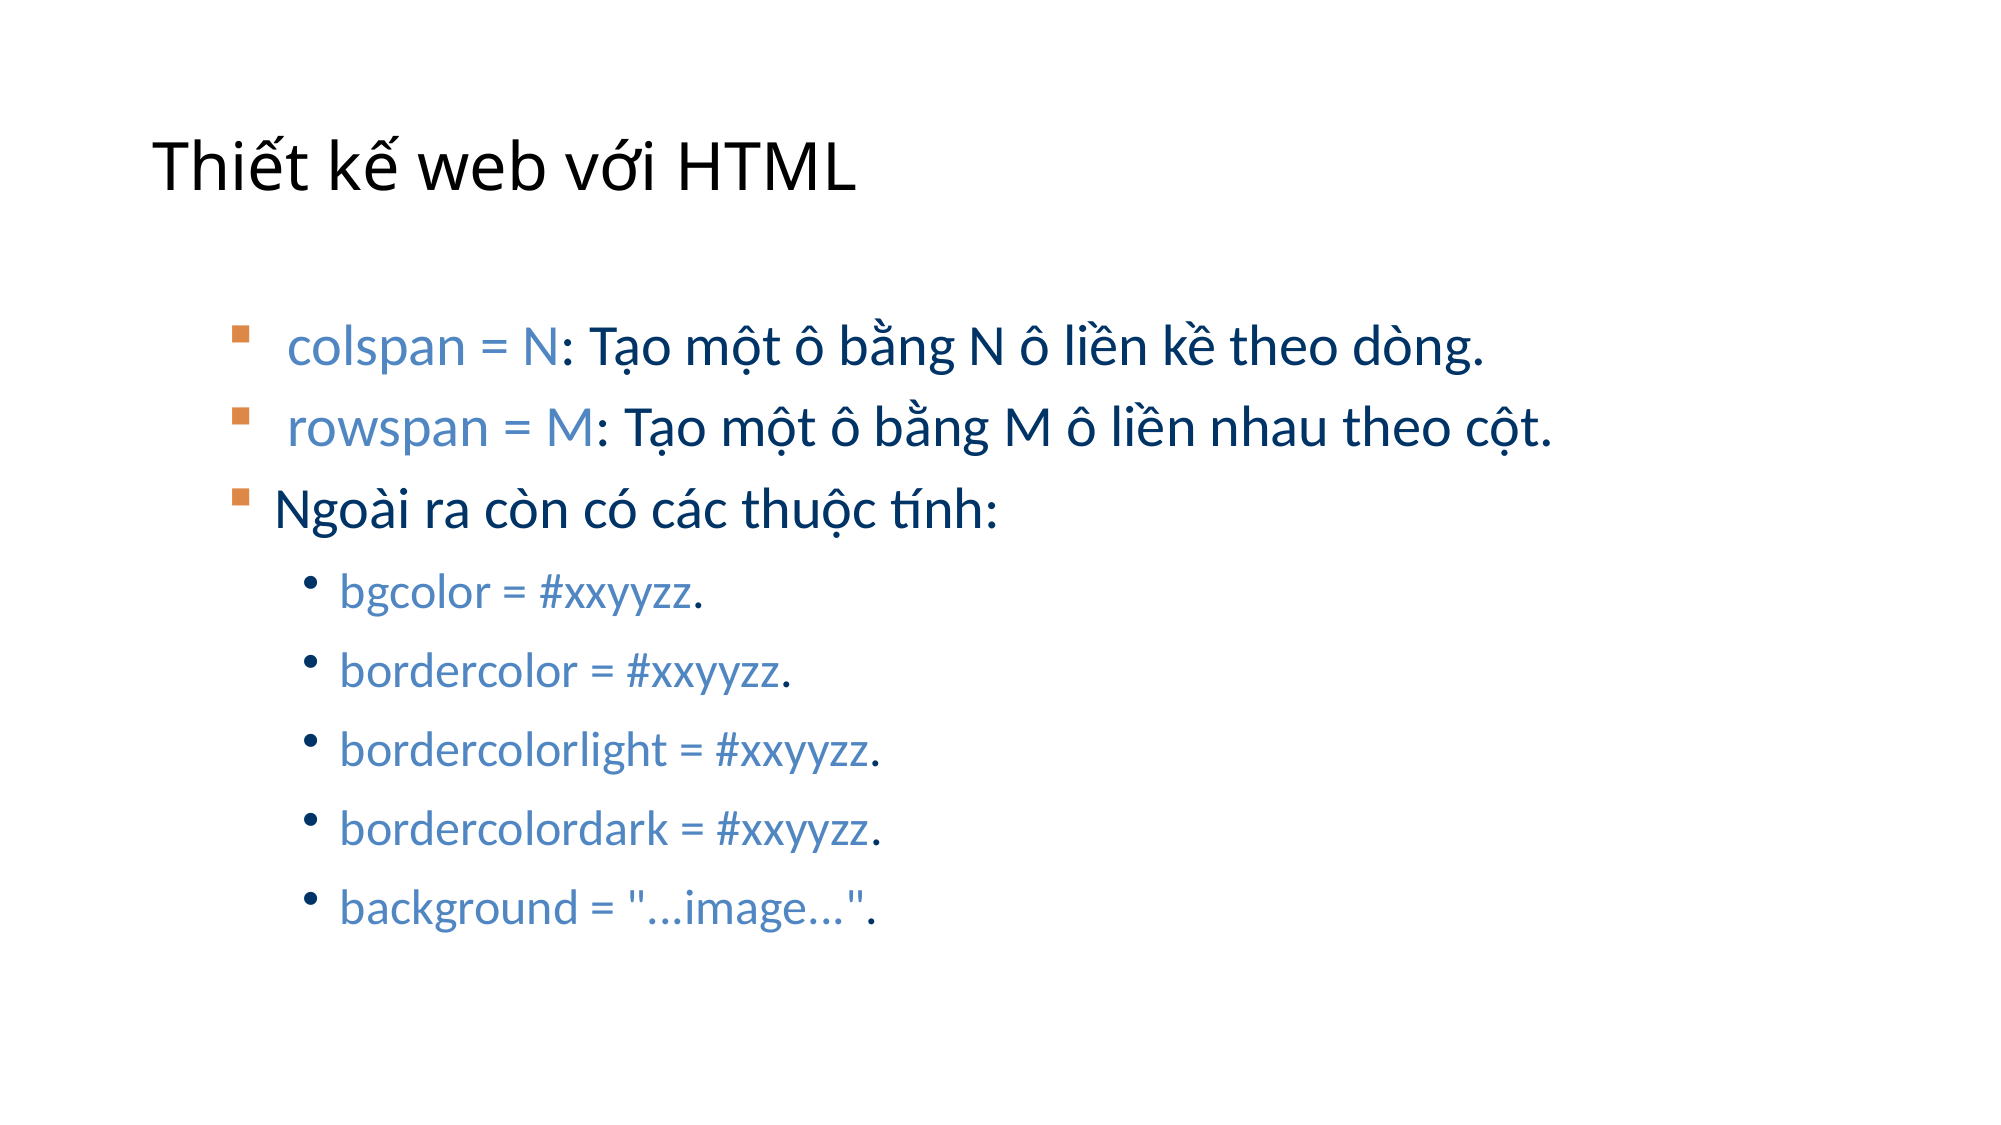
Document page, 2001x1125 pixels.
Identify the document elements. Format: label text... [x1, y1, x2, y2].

title Thiết kế web với HTML [137, 59, 1863, 278]
list colspan = N: Tạo một ô bằng N ô liền kề theo dòng. rowspan = M: Tạo một ô bằng M ô liền nhau theo cột. Ngoài ra còn có các thuộc tính: bgcolor = #xxyyzz. bordercolor = #xxyyzz. bordercolorlight = #xxyyzz. bordercolordark = #xxyyzz. background = "...image...". [137, 299, 1863, 1014]
